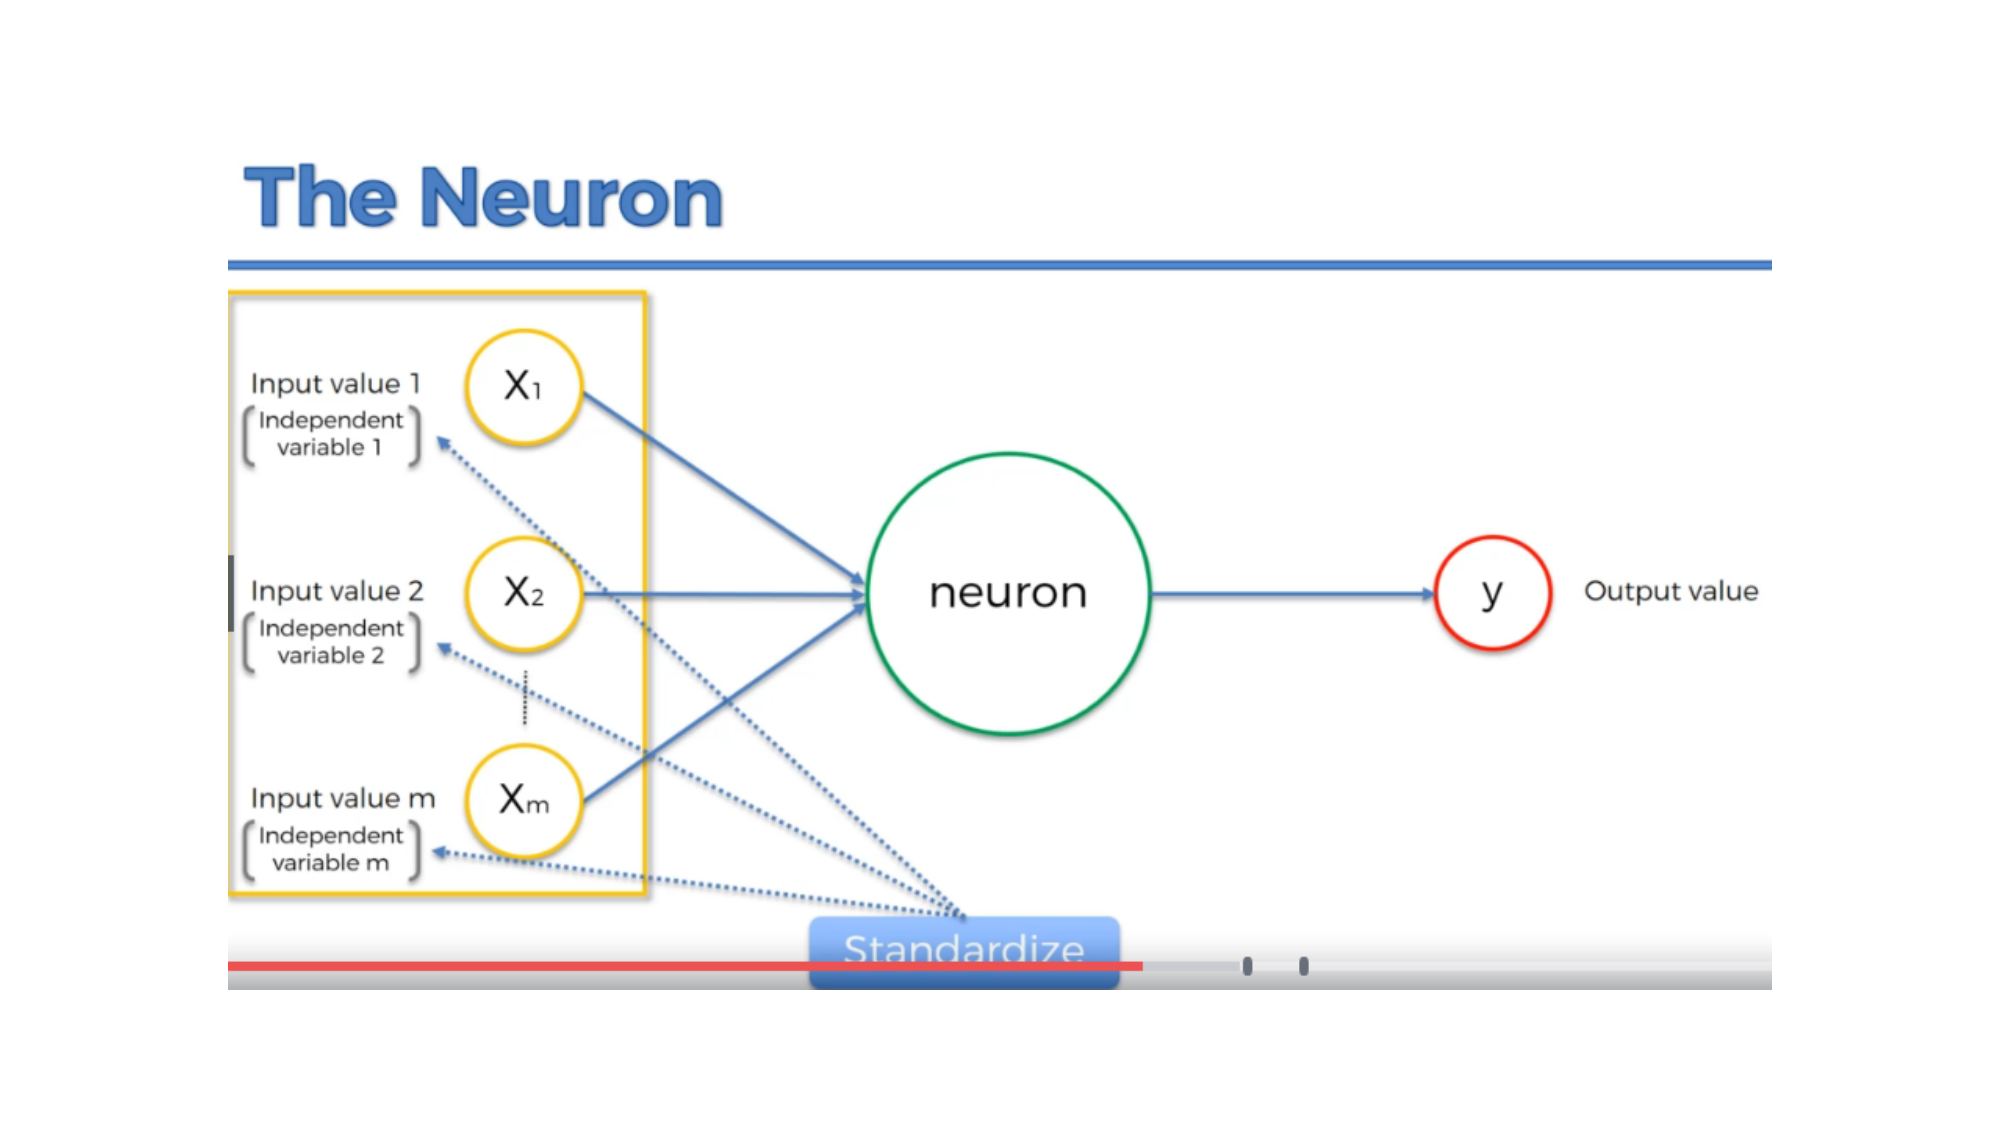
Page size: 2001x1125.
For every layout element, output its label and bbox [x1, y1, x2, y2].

picture [228, 135, 1772, 990]
